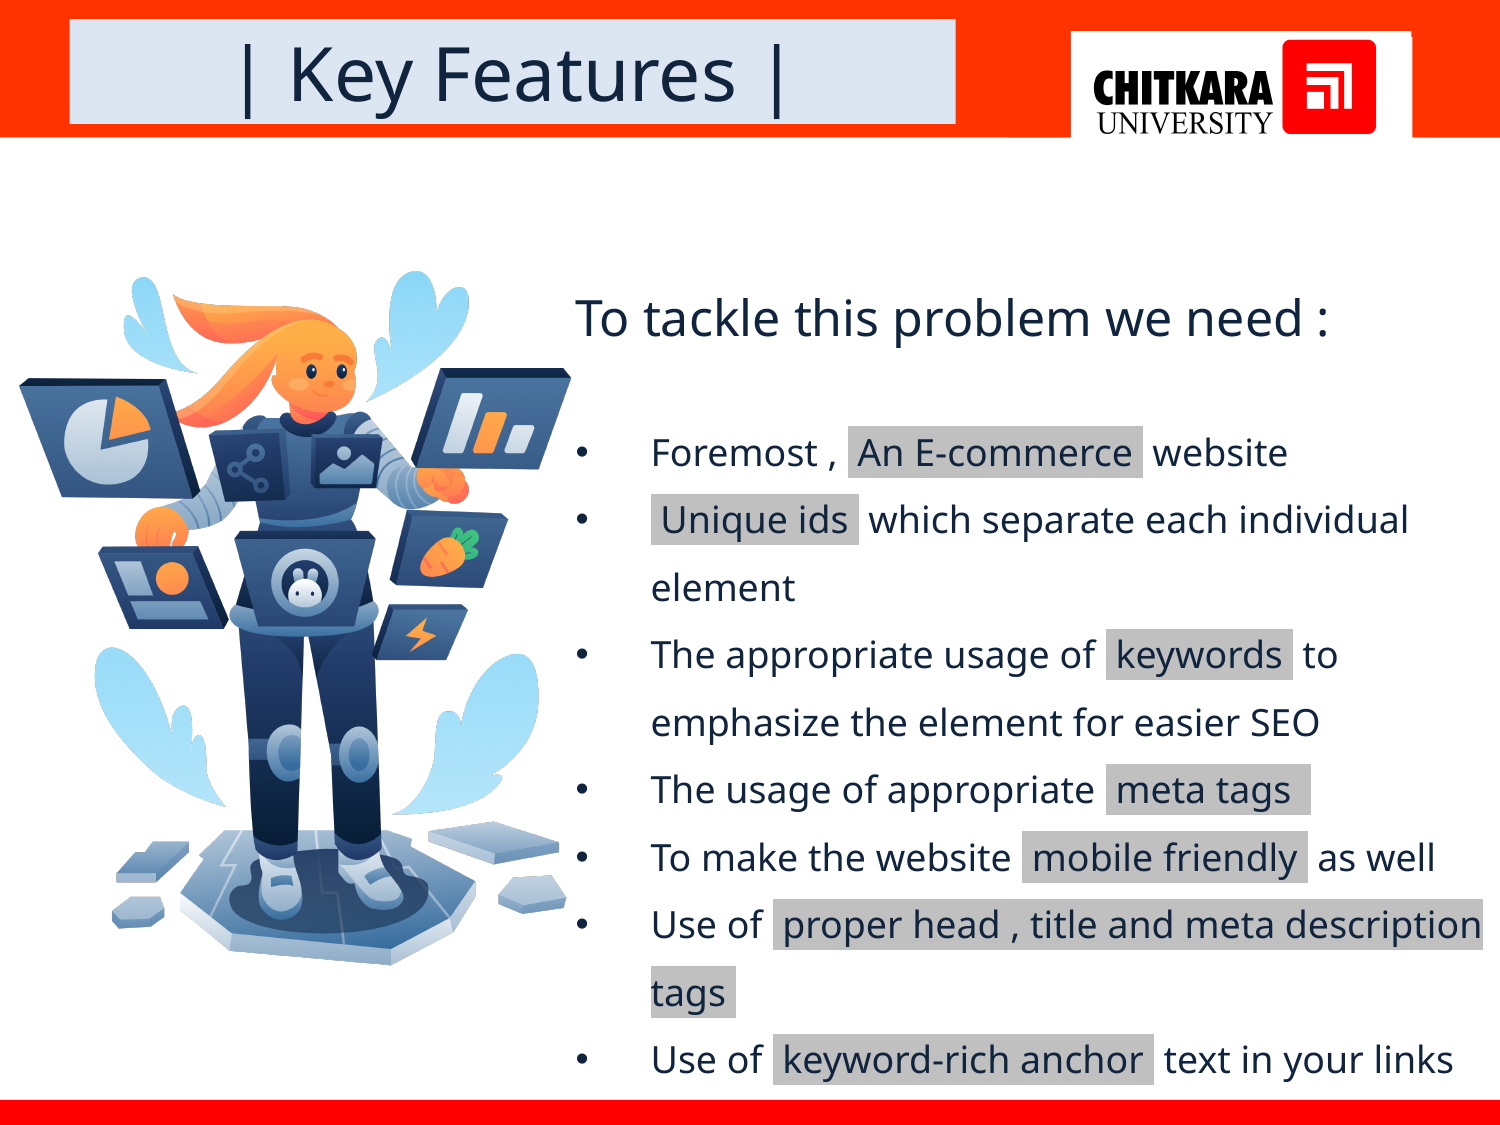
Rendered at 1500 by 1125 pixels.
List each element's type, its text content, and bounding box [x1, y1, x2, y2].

picture [1074, 37, 1391, 138]
text_box To tackle this problem we need : Foremost , An E-commerce website Unique ids which separate each individual element The appropriate usage of keywords to emphasize the element for easier SEO The usage of appropriate meta tags To make the website mobile friendly as well Use of proper head , title and meta description tags Use of keyword-rich anchor text in your links [560, 278, 1500, 1125]
picture [0, 271, 644, 969]
text_box [725, 537, 775, 588]
text_box | Key Features | [69, 19, 956, 124]
text_box [750, 562, 800, 613]
